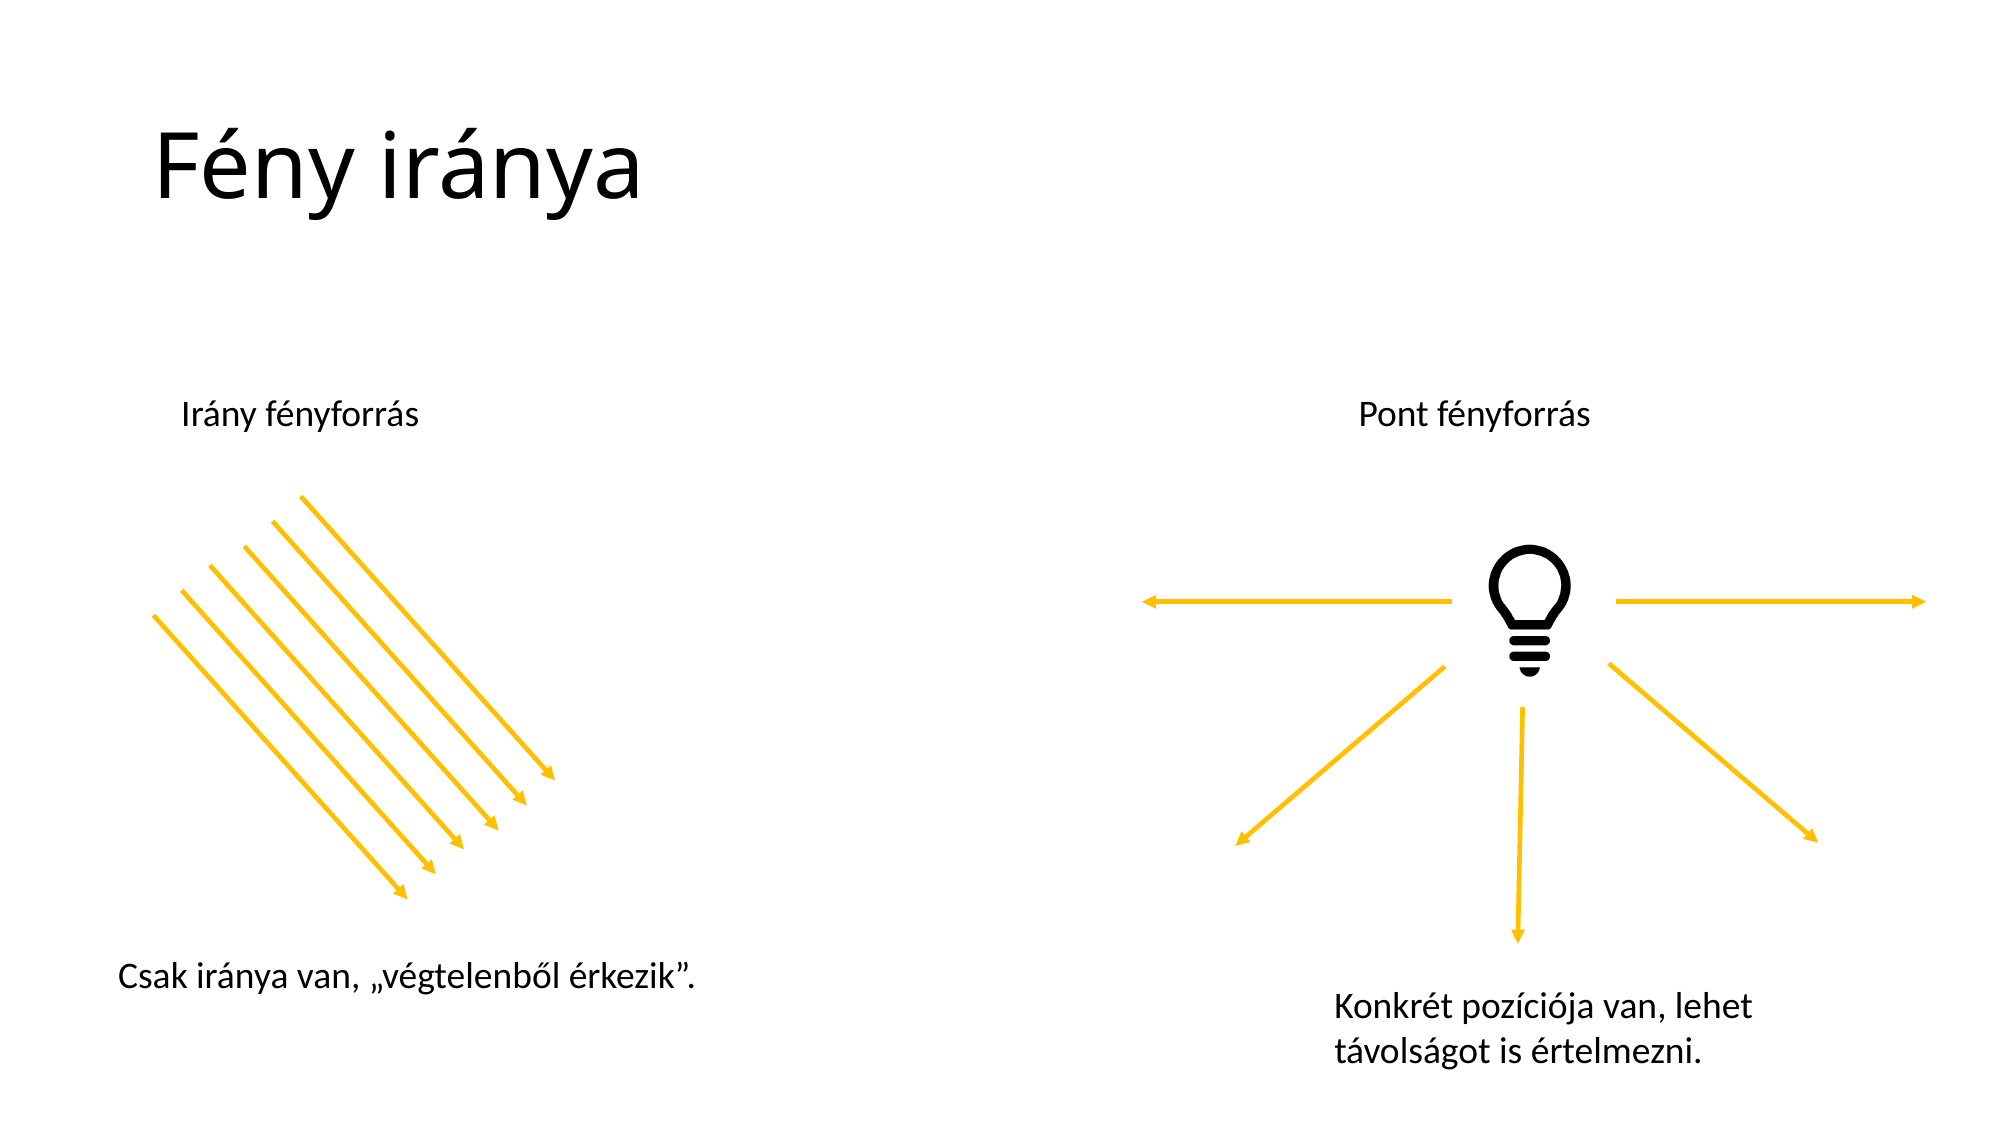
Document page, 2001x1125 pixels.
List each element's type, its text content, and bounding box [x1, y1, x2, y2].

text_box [181, 590, 436, 875]
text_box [272, 521, 527, 806]
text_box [1608, 663, 1819, 843]
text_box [244, 546, 499, 831]
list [1454, 535, 1605, 686]
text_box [153, 615, 408, 900]
text_box Csak iránya van, „végtelenből érkezik”. [103, 943, 712, 1004]
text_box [1235, 666, 1445, 846]
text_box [300, 496, 555, 781]
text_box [209, 565, 465, 850]
text_box Konkrét pozíciója van, lehet távolságot is értelmezni. [1319, 973, 1777, 1079]
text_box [1517, 707, 1523, 944]
text_box Pont fényforrás [1343, 381, 1607, 442]
text_box Irány fényforrás [166, 381, 435, 442]
title Fény iránya [137, 59, 1863, 278]
